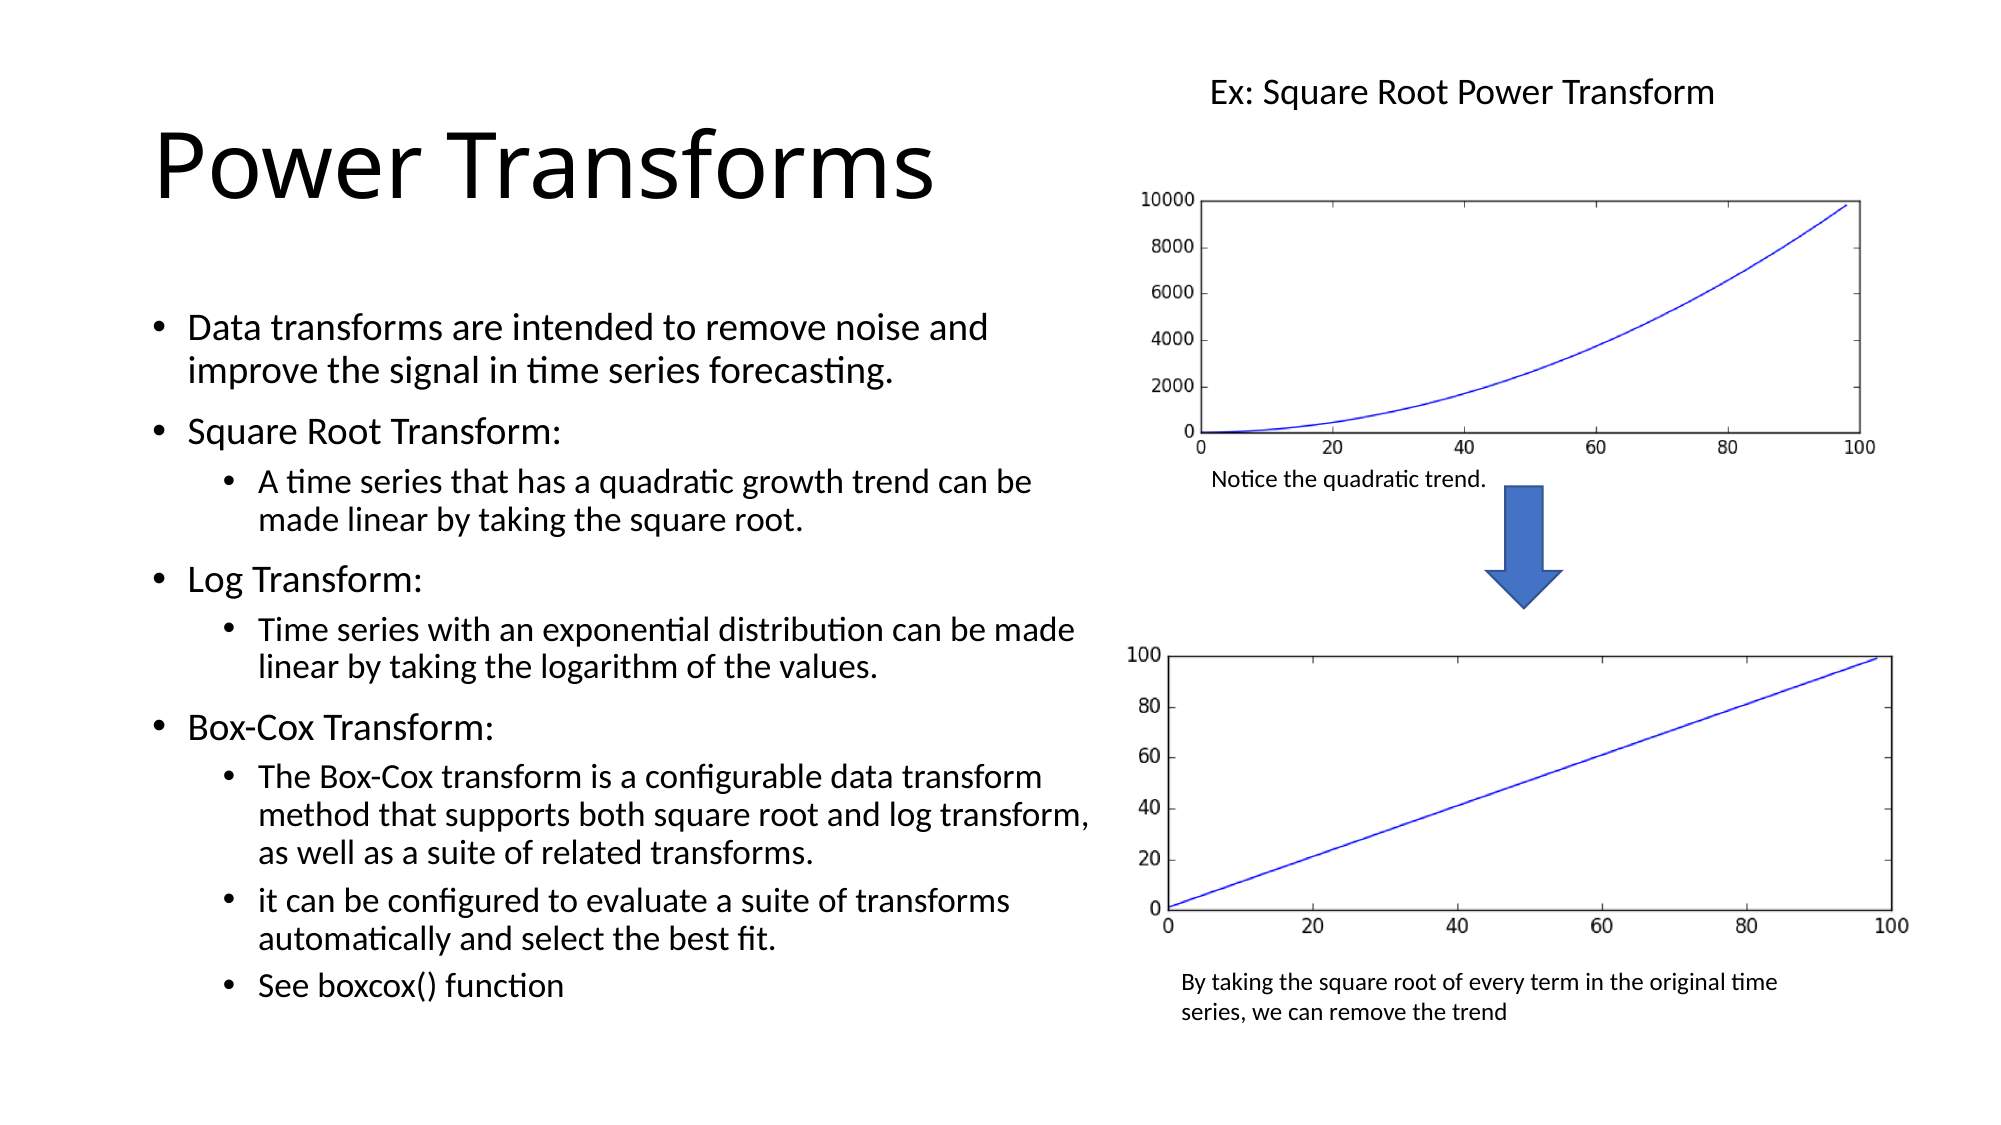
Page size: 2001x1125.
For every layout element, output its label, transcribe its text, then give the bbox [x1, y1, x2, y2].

text_box By taking the square root of every term in the original time series, we can remove the trend [1166, 957, 1807, 1033]
picture [1105, 630, 1928, 948]
list Data transforms are intended to remove noise and improve the signal in time series forecasting. Square Root Transform: A time series that has a quadratic growth trend can be made linear by taking the square root. Log Transform: Time series with an exponential distribution can be made linear by taking the logarithm of the values. Box-Cox Transform: The Box-Cox transform is a configurable data transform method that supports both square root and log transform, as well as a suite of related transforms. it can be configured to evaluate a suite of transforms automatically and select the best fit. See boxcox() function [137, 299, 1121, 1014]
text_box Notice the quadratic trend. [1196, 470, 1837, 501]
text_box Ex: Square Root Power Transform [1195, 59, 1836, 120]
text_box [1484, 501, 1564, 610]
title Power Transforms [137, 59, 1863, 278]
picture [1120, 168, 1928, 470]
